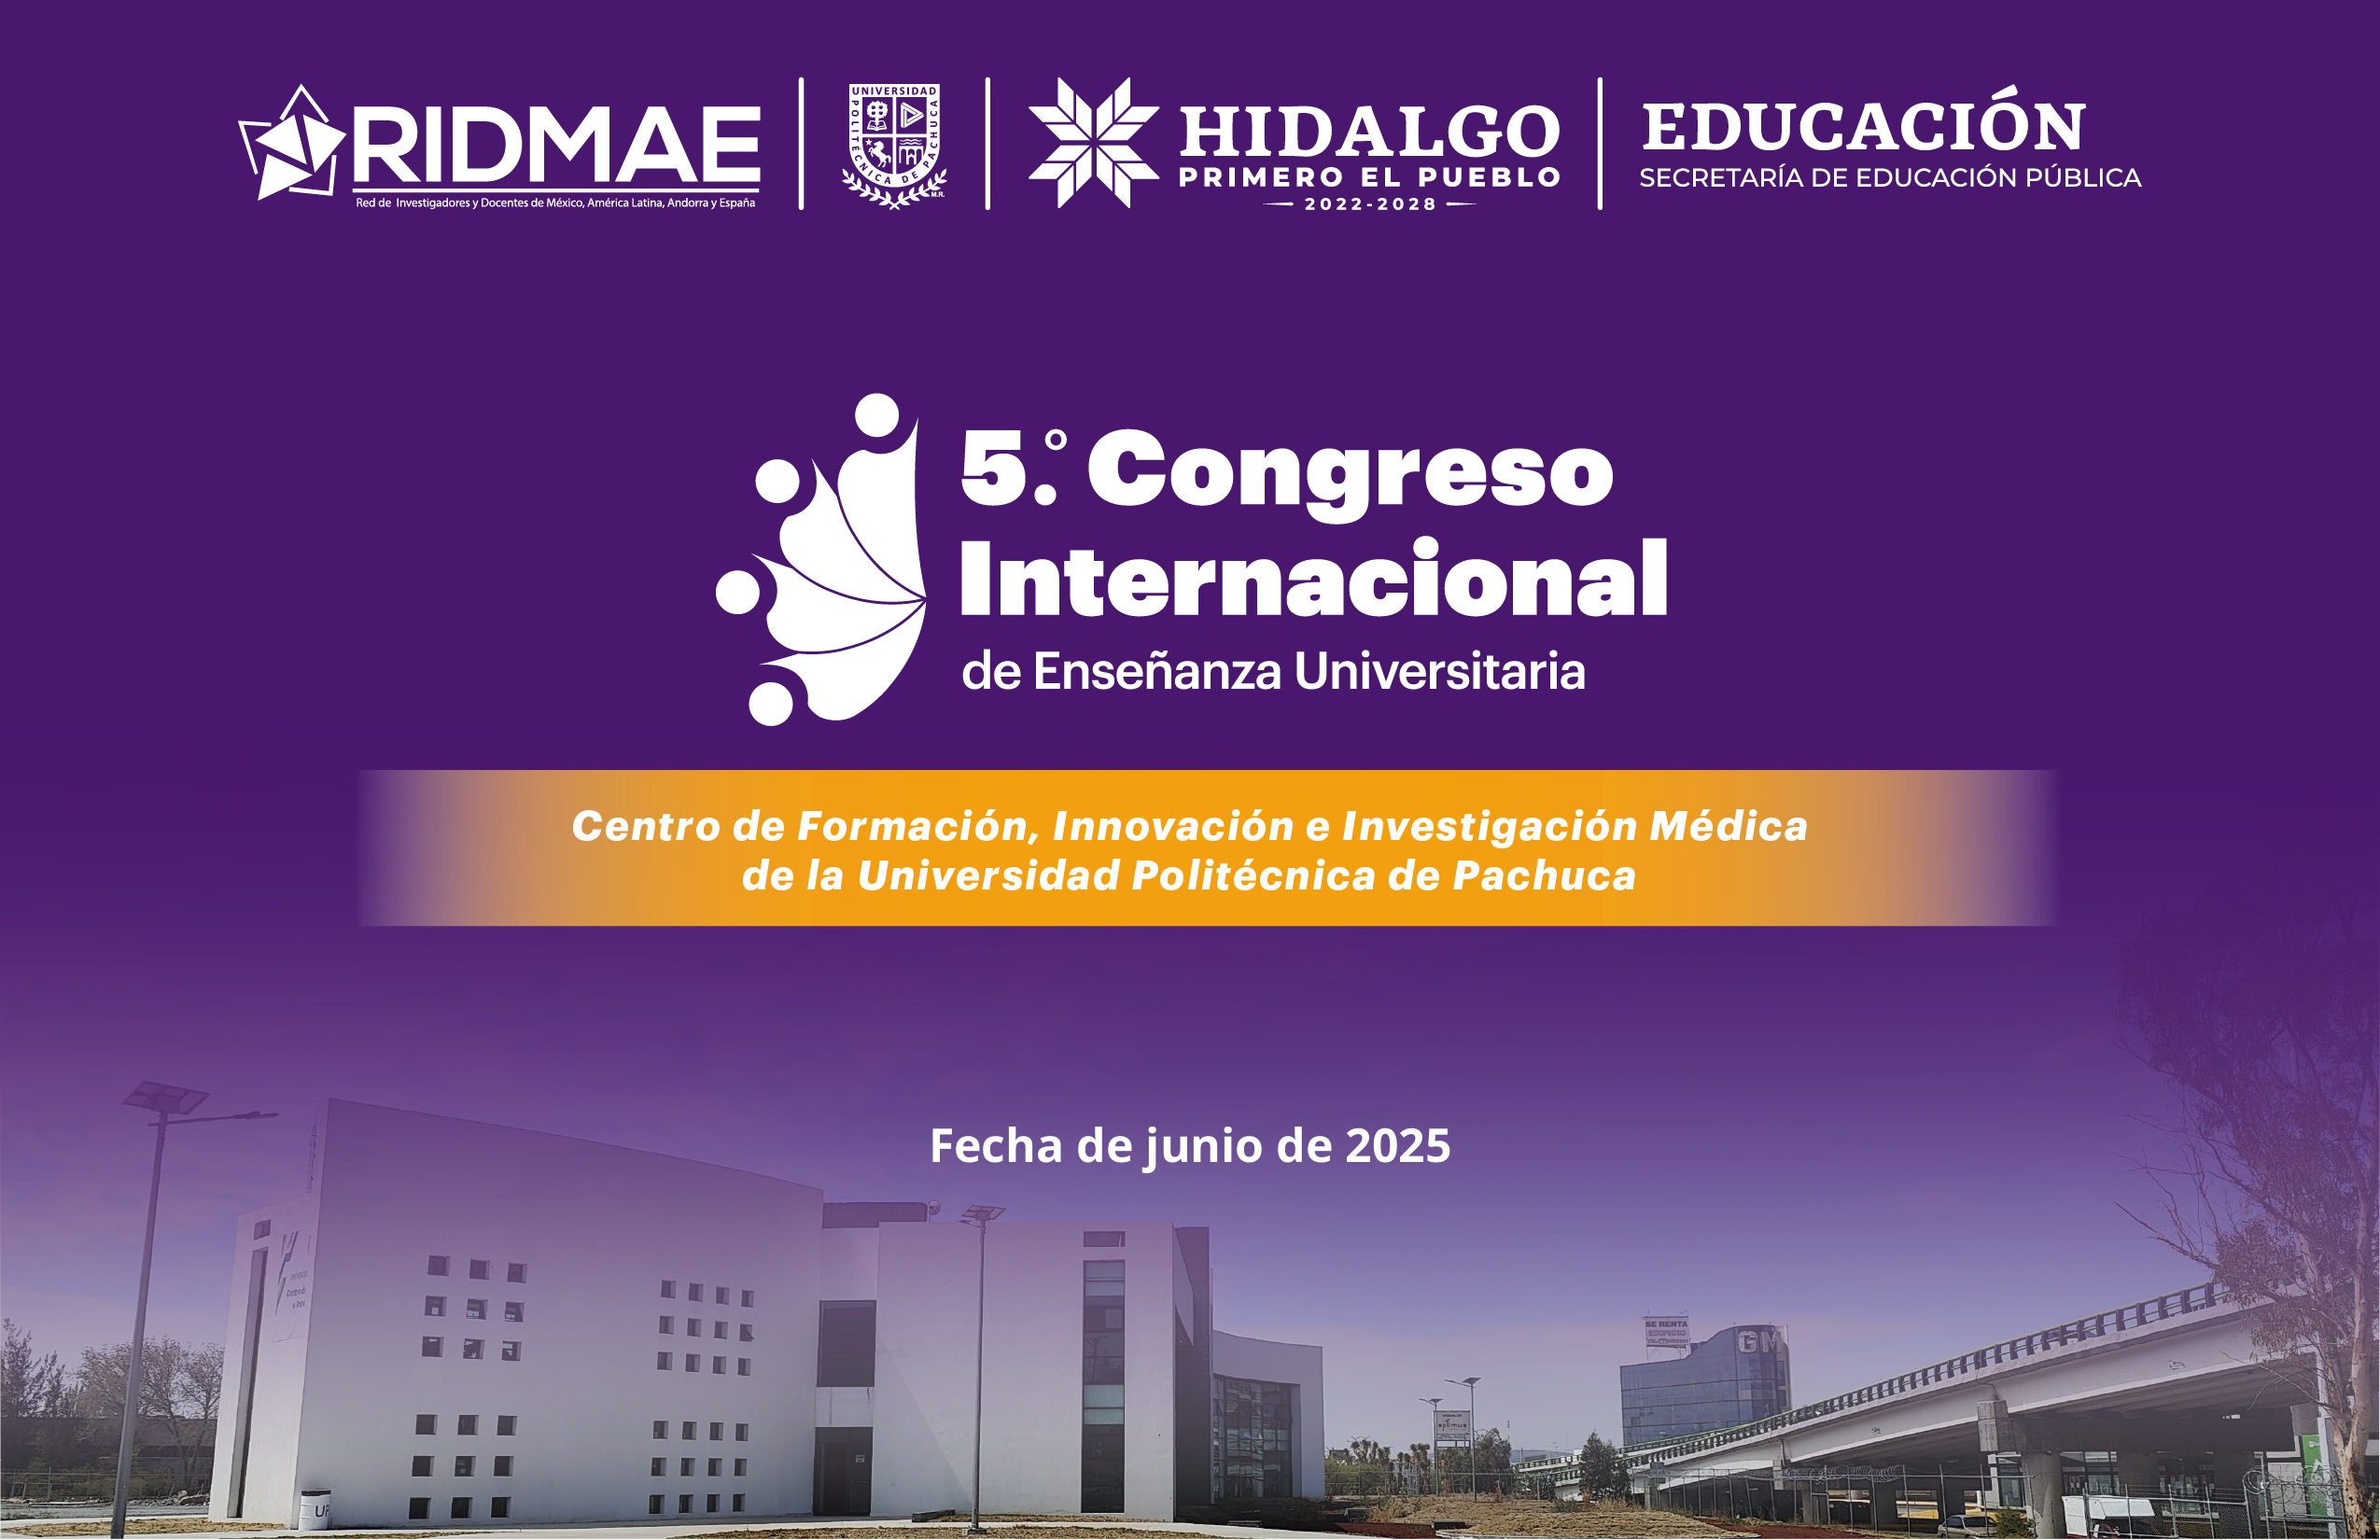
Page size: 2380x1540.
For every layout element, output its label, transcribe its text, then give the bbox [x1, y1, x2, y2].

text_box Fecha de junio de 2025 [915, 1109, 1467, 1179]
picture [0, 0, 2380, 1540]
